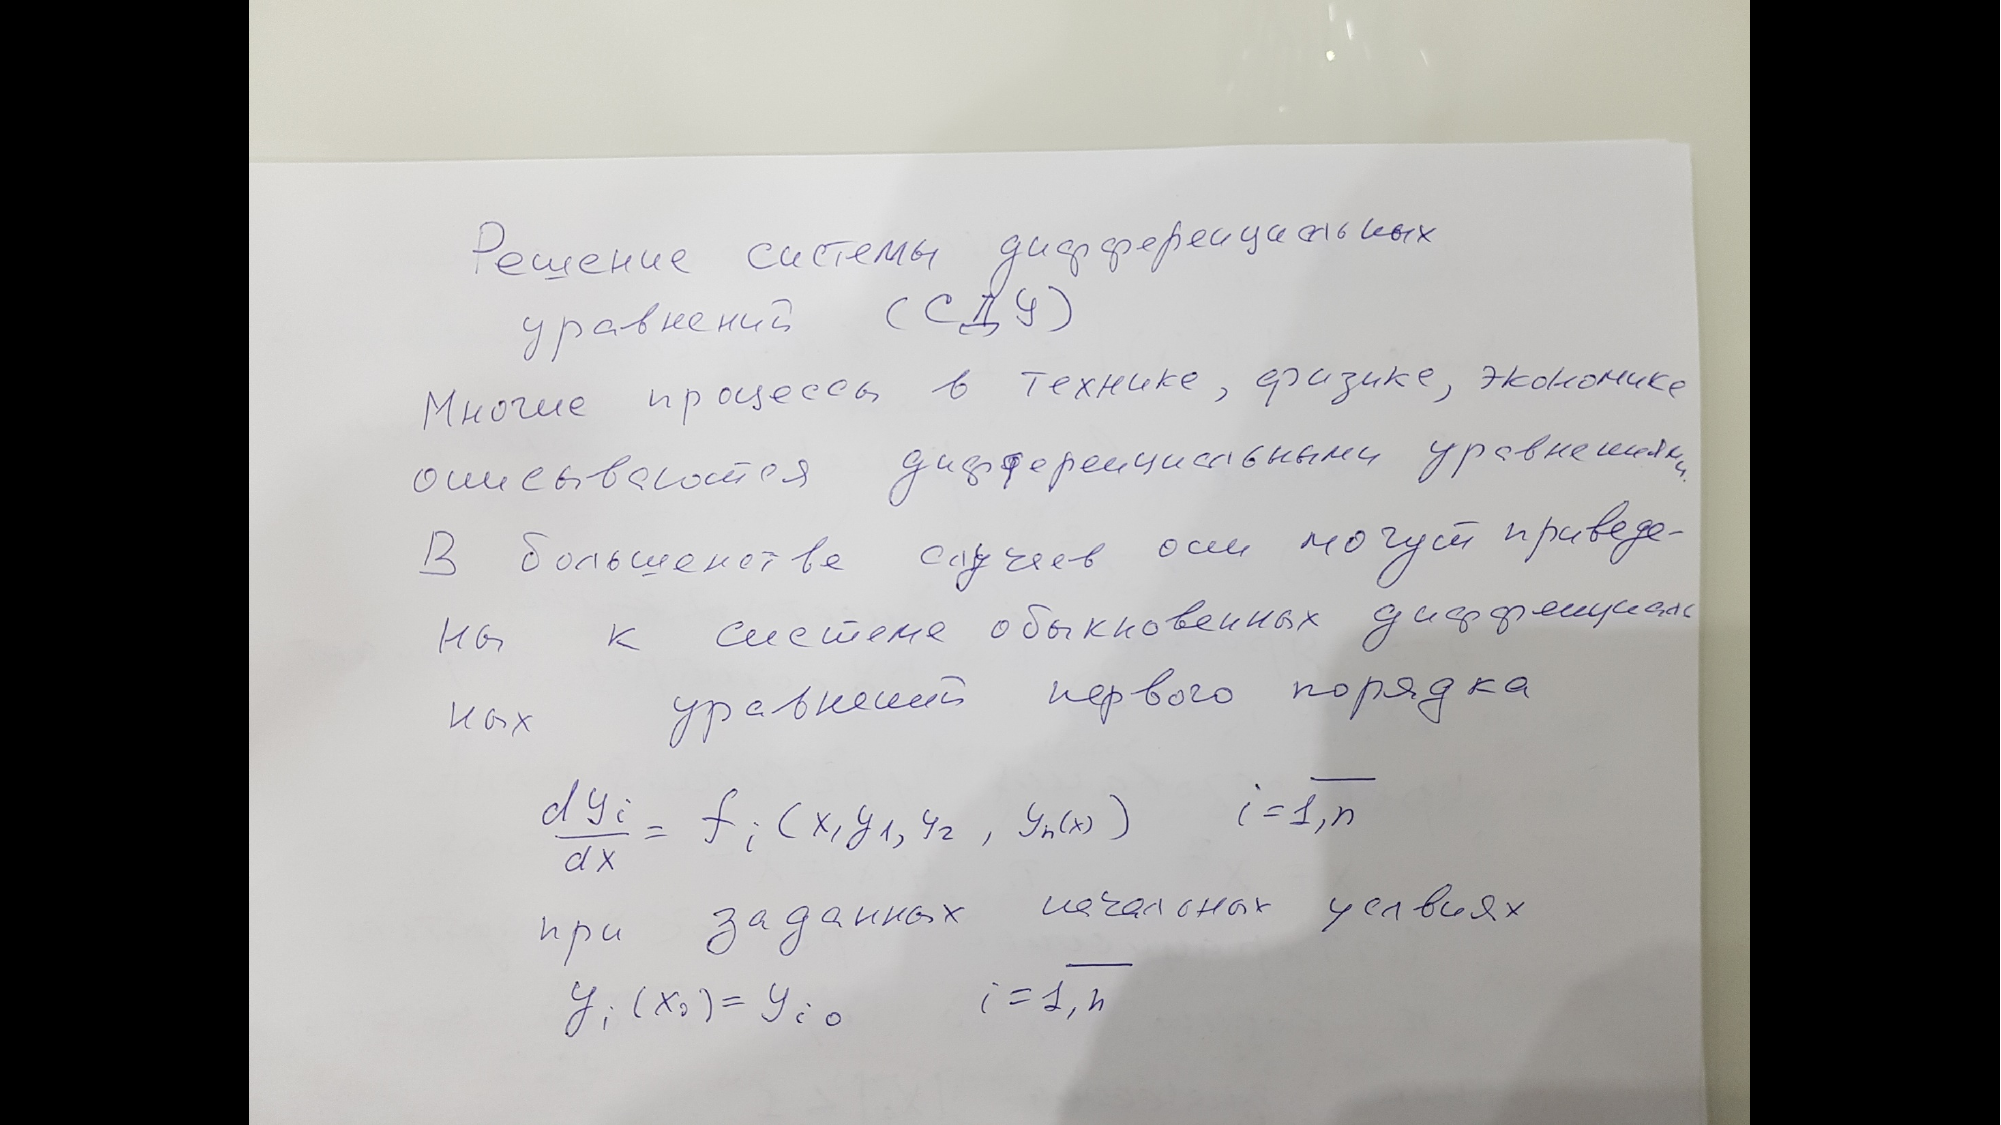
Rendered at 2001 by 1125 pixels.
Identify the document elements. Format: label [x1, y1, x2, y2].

picture [249, 0, 1750, 1125]
